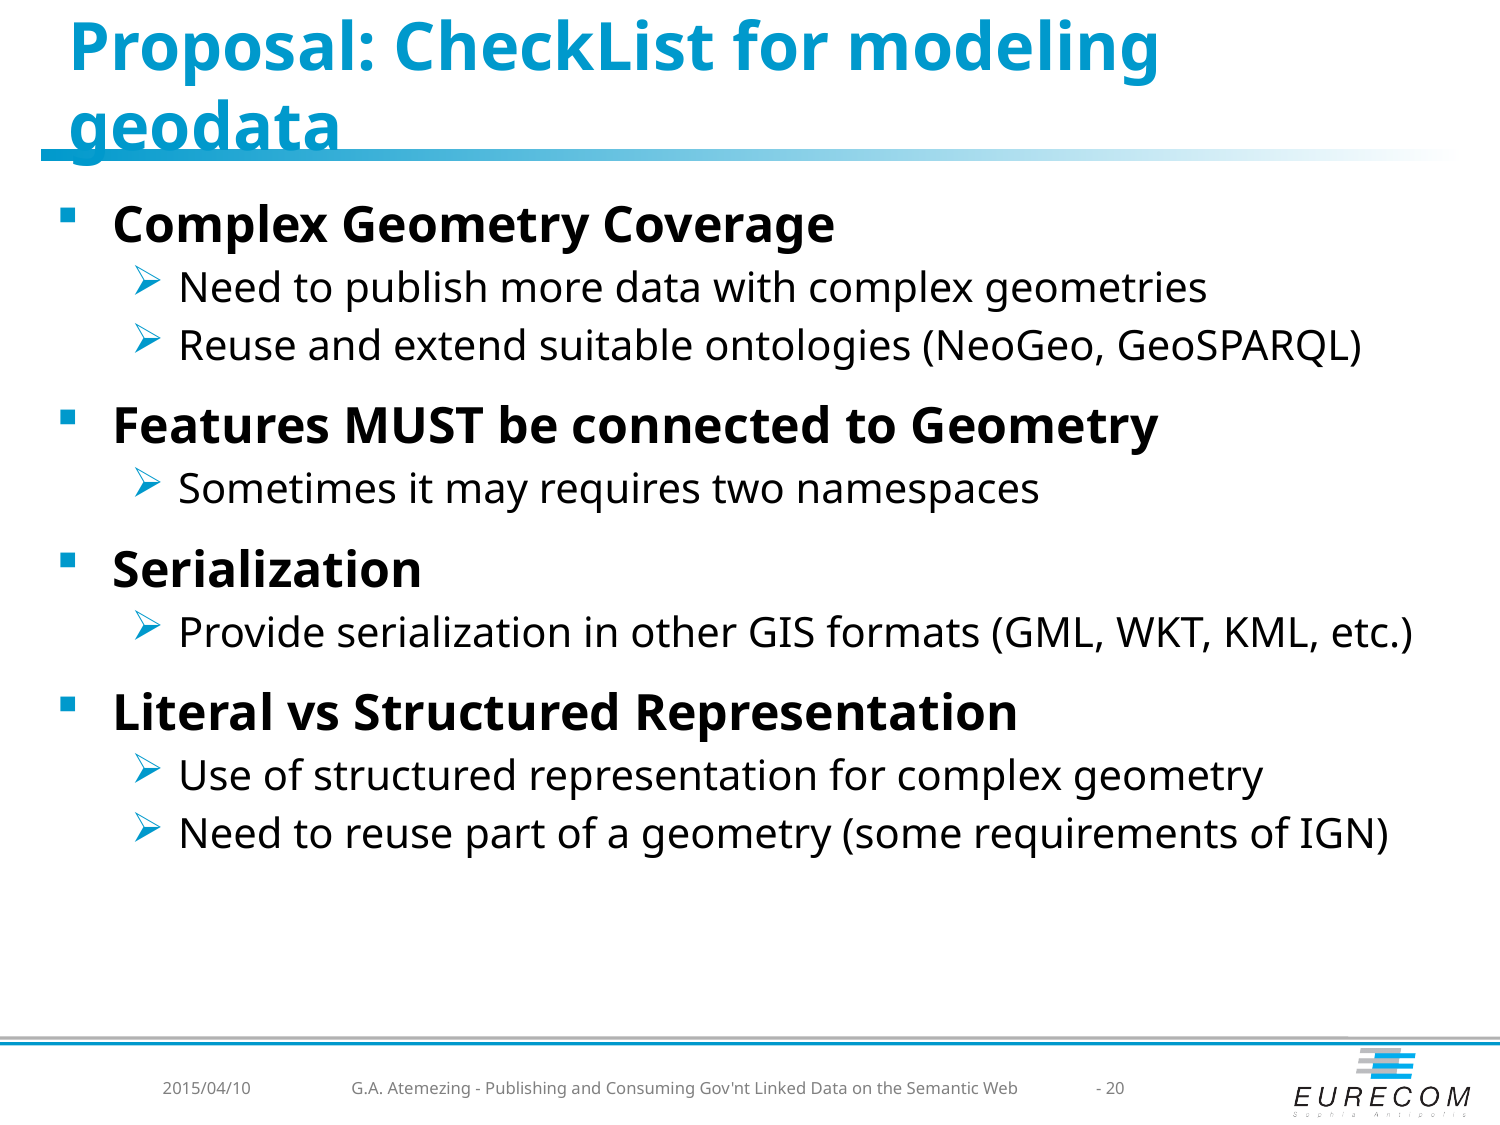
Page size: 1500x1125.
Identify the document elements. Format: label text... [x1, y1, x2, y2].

title Proposal: CheckList for modeling geodata [52, 30, 1460, 138]
picture [1293, 1048, 1477, 1118]
list Complex Geometry Coverage Need to publish more data with complex geometries Reuse and extend suitable ontologies (NeoGeo, GeoSPARQL) Features MUST be connected to Geometry Sometimes it may requires two namespaces Serialization Provide serialization in other GIS formats (GML, WKT, KML, etc.) Literal vs Structured Representation Use of structured representation for complex geometry Need to reuse part of a geometry (some requirements of IGN) [40, 184, 1460, 1024]
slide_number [147, 1070, 325, 1103]
footer G.A. Atemezing - Publishing and Consuming Gov'nt Linked Data on the Semantic Web [336, 1070, 1069, 1107]
slide_number - 20 [1080, 1070, 1200, 1103]
